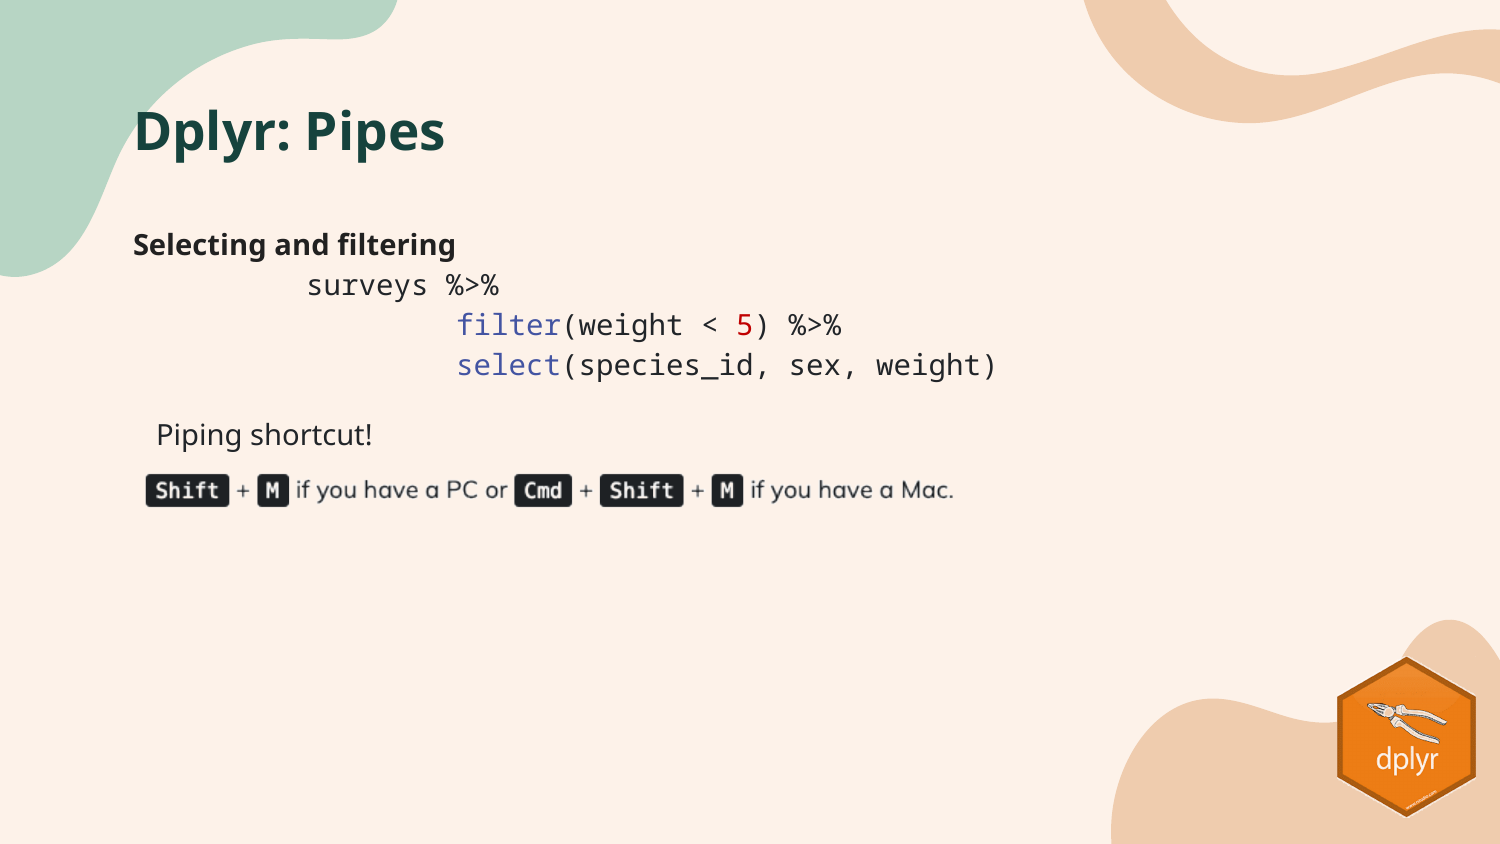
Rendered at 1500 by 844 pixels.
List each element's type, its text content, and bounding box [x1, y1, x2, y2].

picture [132, 462, 964, 519]
title Dplyr: Pipes [118, 82, 1196, 176]
text_box Selecting and filtering surveys %>% filter(weight < 5) %>% select(species_id, sex, weight) Piping shortcut! [118, 176, 1352, 825]
picture [1336, 644, 1480, 829]
